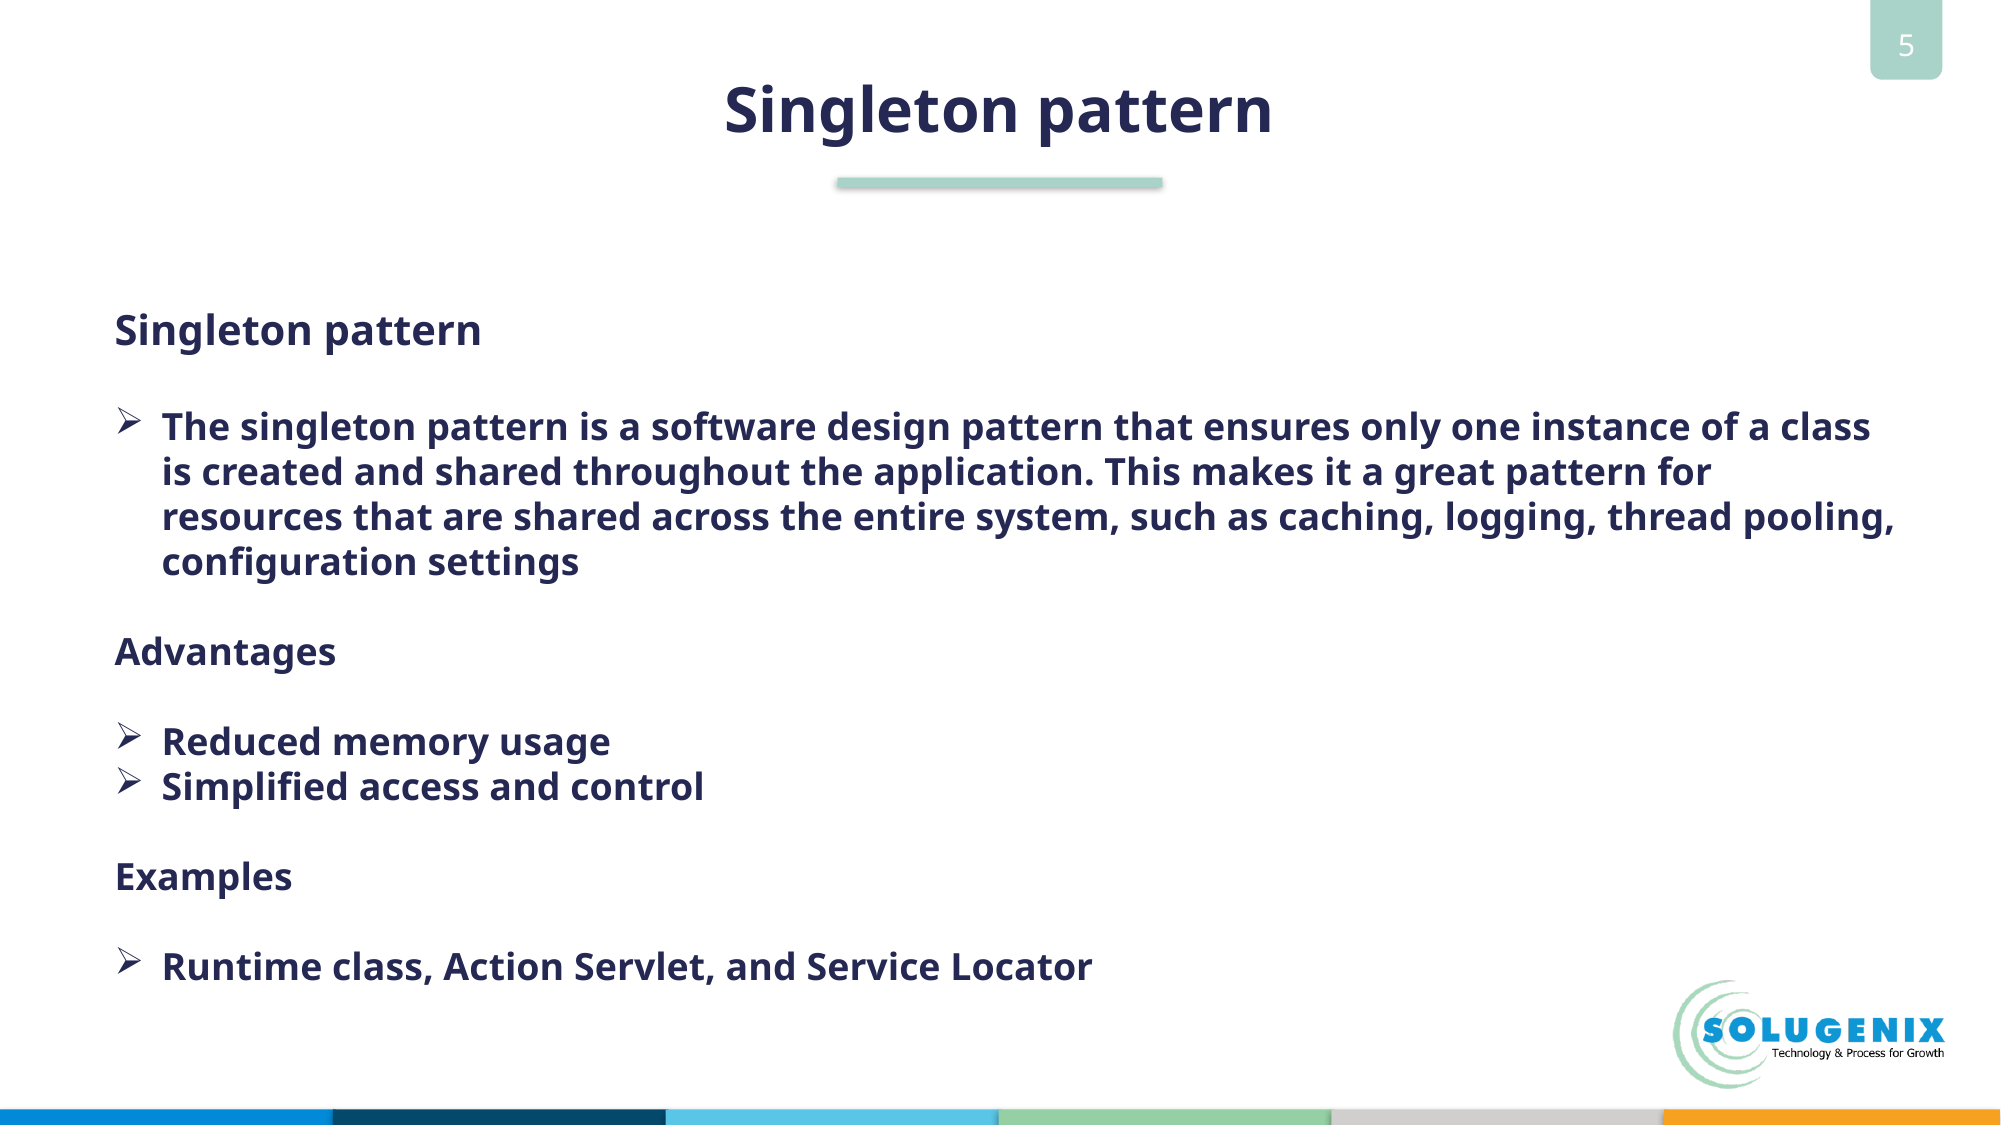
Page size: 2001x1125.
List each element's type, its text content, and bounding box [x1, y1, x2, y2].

picture [1669, 958, 1949, 1102]
text_box [837, 177, 1163, 188]
text_box Singleton pattern The singleton pattern is a software design pattern that ensures only one instance of a class is created and shared throughout the application. This makes it a great pattern for resources that are shared across the entire system, such as caching, logging, thread pooling, configuration settings Advantages Reduced memory usage Simplified access and control Examples Runtime class, Action Servlet, and Service Locator [99, 245, 1918, 997]
title Singleton pattern [99, 62, 1900, 188]
